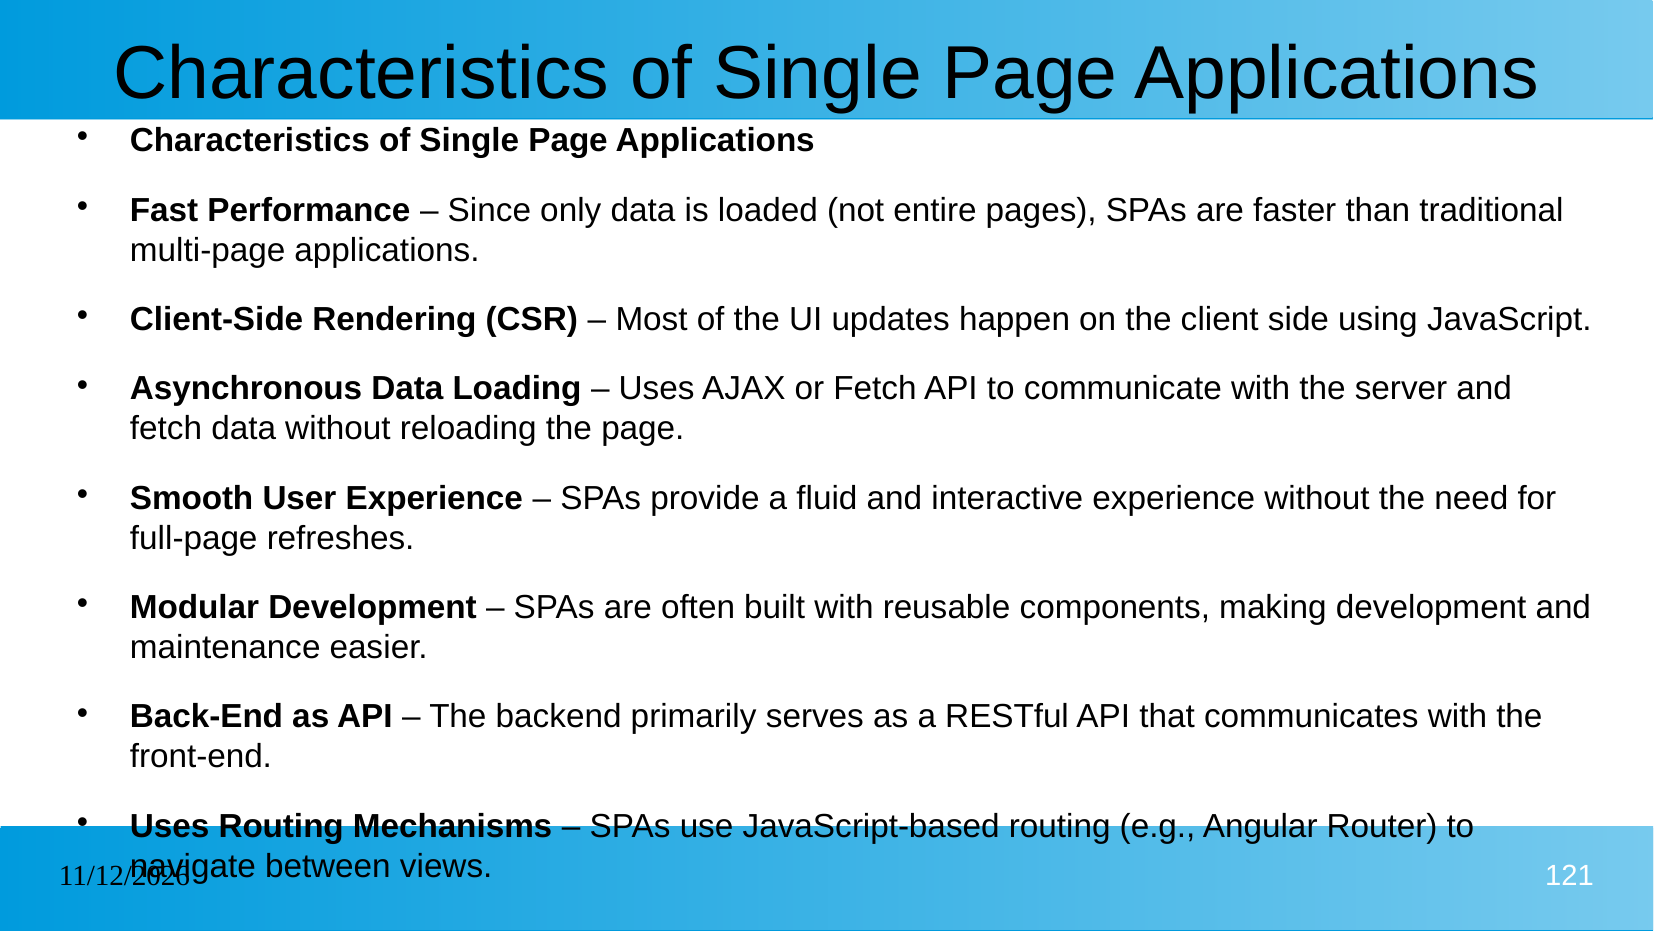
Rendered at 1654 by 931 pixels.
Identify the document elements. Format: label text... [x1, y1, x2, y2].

picture [133, 827, 150, 836]
picture [175, 827, 188, 834]
slide_number 121 [1210, 856, 1594, 915]
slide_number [59, 856, 443, 915]
picture [160, 827, 169, 835]
slide_number 186 [929, 827, 943, 837]
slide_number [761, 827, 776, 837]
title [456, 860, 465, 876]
slide_number 186 [826, 108, 853, 118]
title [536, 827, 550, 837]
list Characteristics of Single Page Applications Fast Performance – Since only data is loaded (not entire pages), SPAs are faster than traditional multi-page applications. Client-Side Rendering (CSR) – Most of the UI updates happen on the client side using JavaScript. Asynchronous Data Loading – Uses AJAX or Fetch API to communicate with the server and fetch data without reloading the page. Smooth User Experience – SPAs provide a fluid and interactive experience without the need for full-page refreshes. Modular Development – SPAs are often built with reusable components, making development and maintenance easier. Back-End as API – The backend primarily serves as a RESTful API that communicates with the front-end. Uses Routing Mechanisms – SPAs use JavaScript-based routing (e.g., Angular Router) to navigate between views. [59, 118, 1594, 827]
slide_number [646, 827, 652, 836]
picture [233, 827, 239, 836]
title Characteristics of Single Page Applications [59, 29, 1594, 108]
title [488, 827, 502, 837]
picture [197, 827, 206, 835]
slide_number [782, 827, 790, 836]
